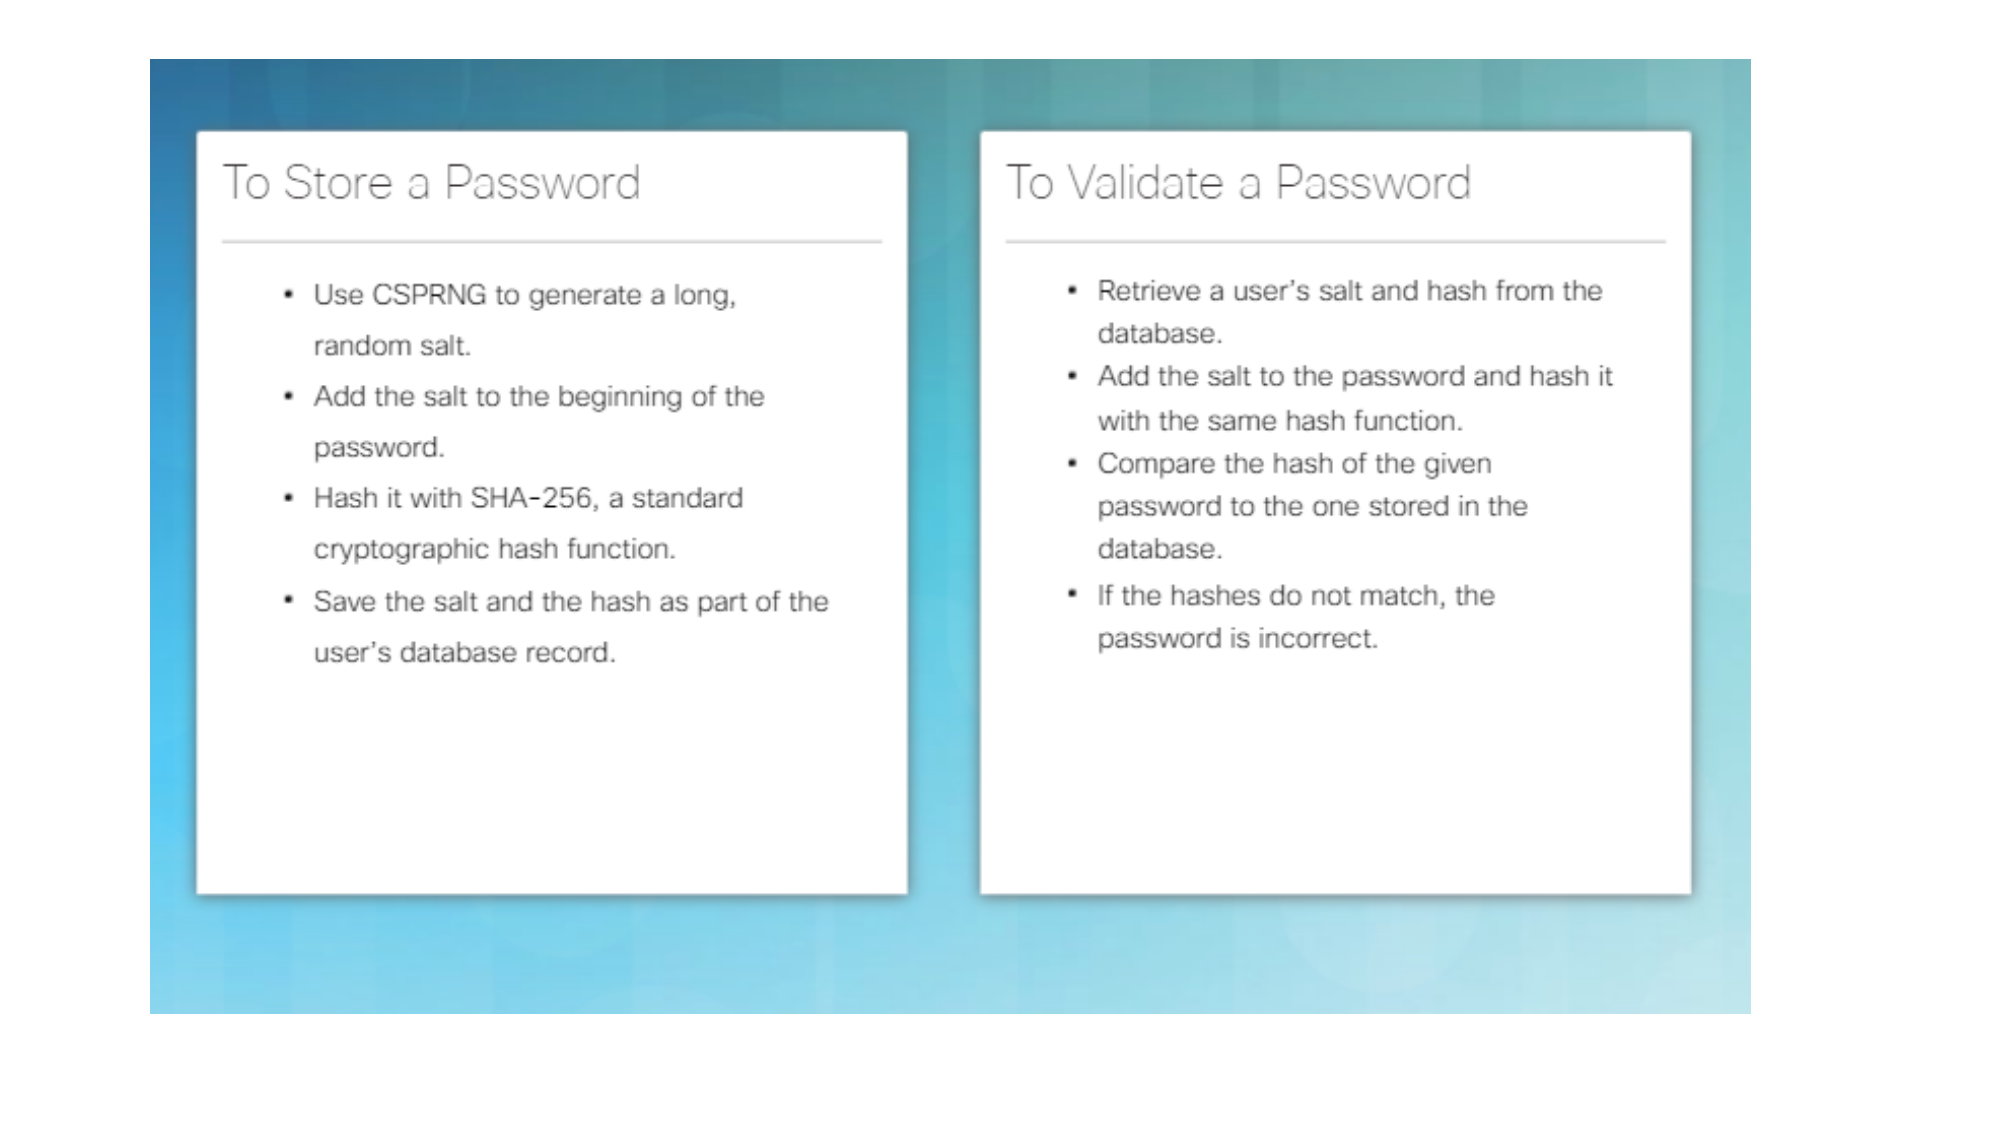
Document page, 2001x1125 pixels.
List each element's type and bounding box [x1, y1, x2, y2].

picture [150, 59, 1752, 1014]
